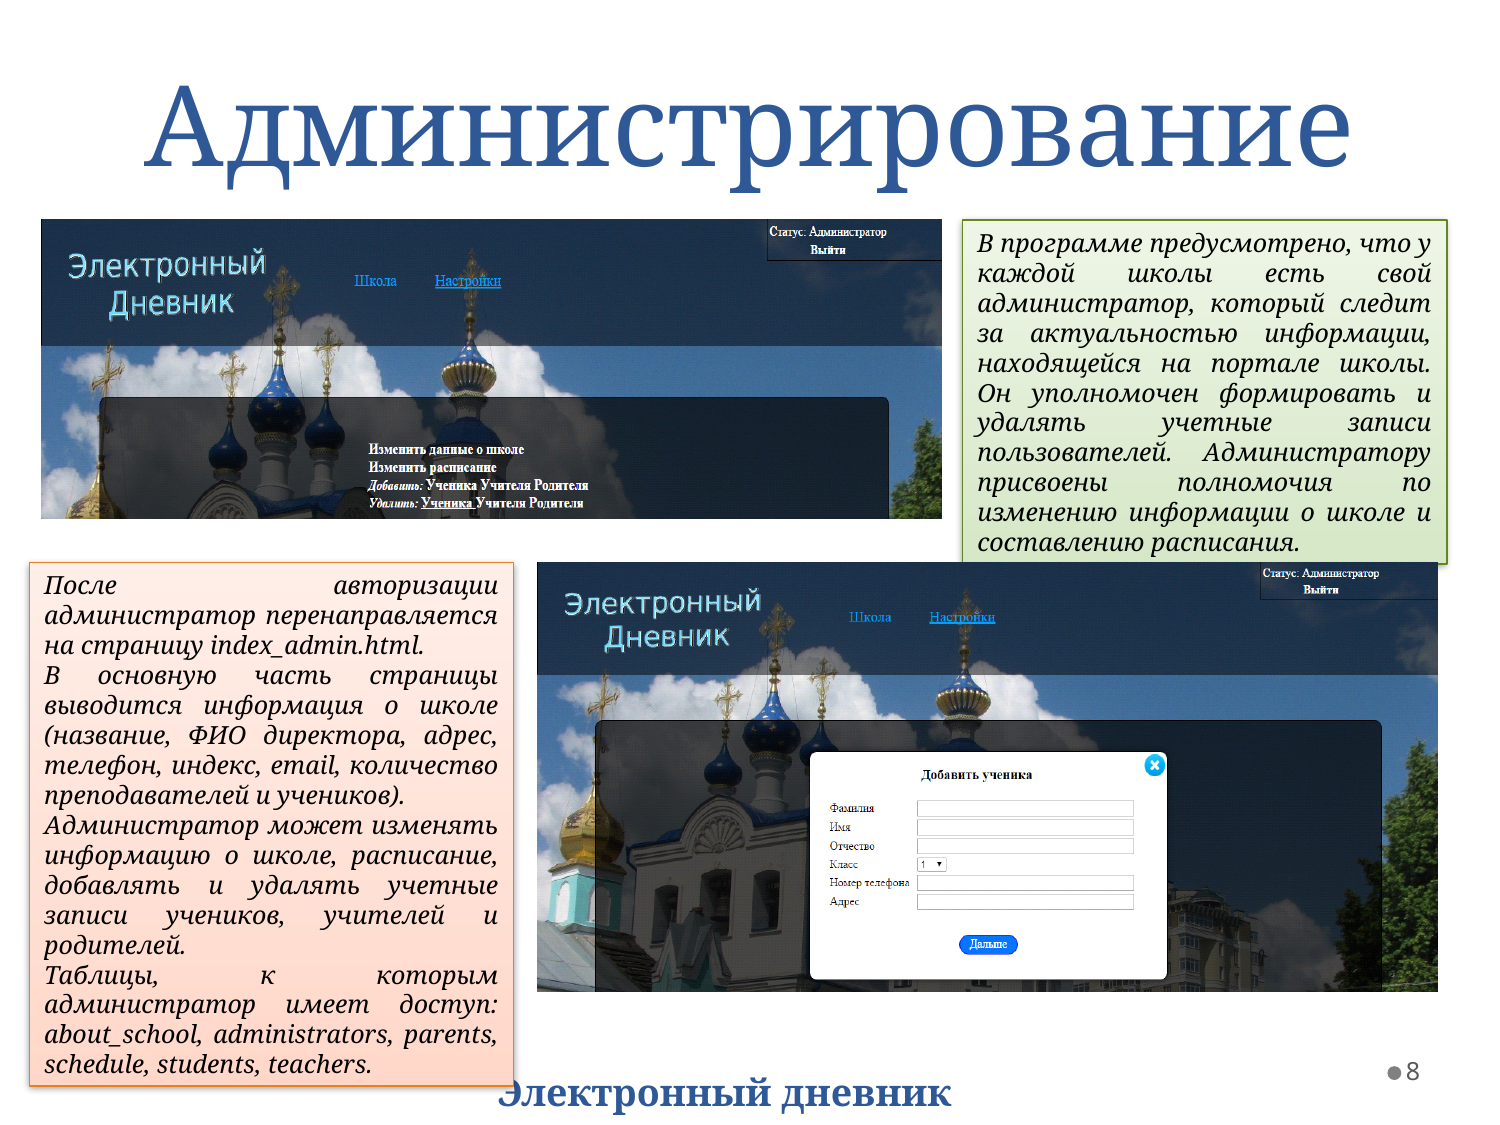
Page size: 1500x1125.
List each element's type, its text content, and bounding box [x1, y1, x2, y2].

text_box Электронный дневник [155, 1046, 1294, 1122]
slide_number 8 [1401, 1042, 1494, 1103]
text_box После авторизации администратор перенаправляется на страницу index_admin.html. В основную часть страницы выводится информация о школе (название, ФИО директора, адрес, телефон, индекс, email, количество преподавателей и учеников). Администратор может изменять информацию о школе, расписание, добавлять и удалять учетные записи учеников, учителей и родителей. Таблицы, к которым администратор имеет доступ: about_school, administrators, parents, schedule, students, teachers. [29, 562, 514, 1087]
text_box В программе предусмотрено, что у каждой школы есть свой администратор, который следит за актуальностью информации, находящейся на портале школы. Он уполномочен формировать и удалять учетные записи пользователей. Администратору присвоены полномочия по изменению информации о школе и составлению расписания. [962, 219, 1448, 565]
picture [41, 219, 942, 519]
title Администрирование [75, 1, 1425, 197]
picture [537, 562, 1438, 992]
